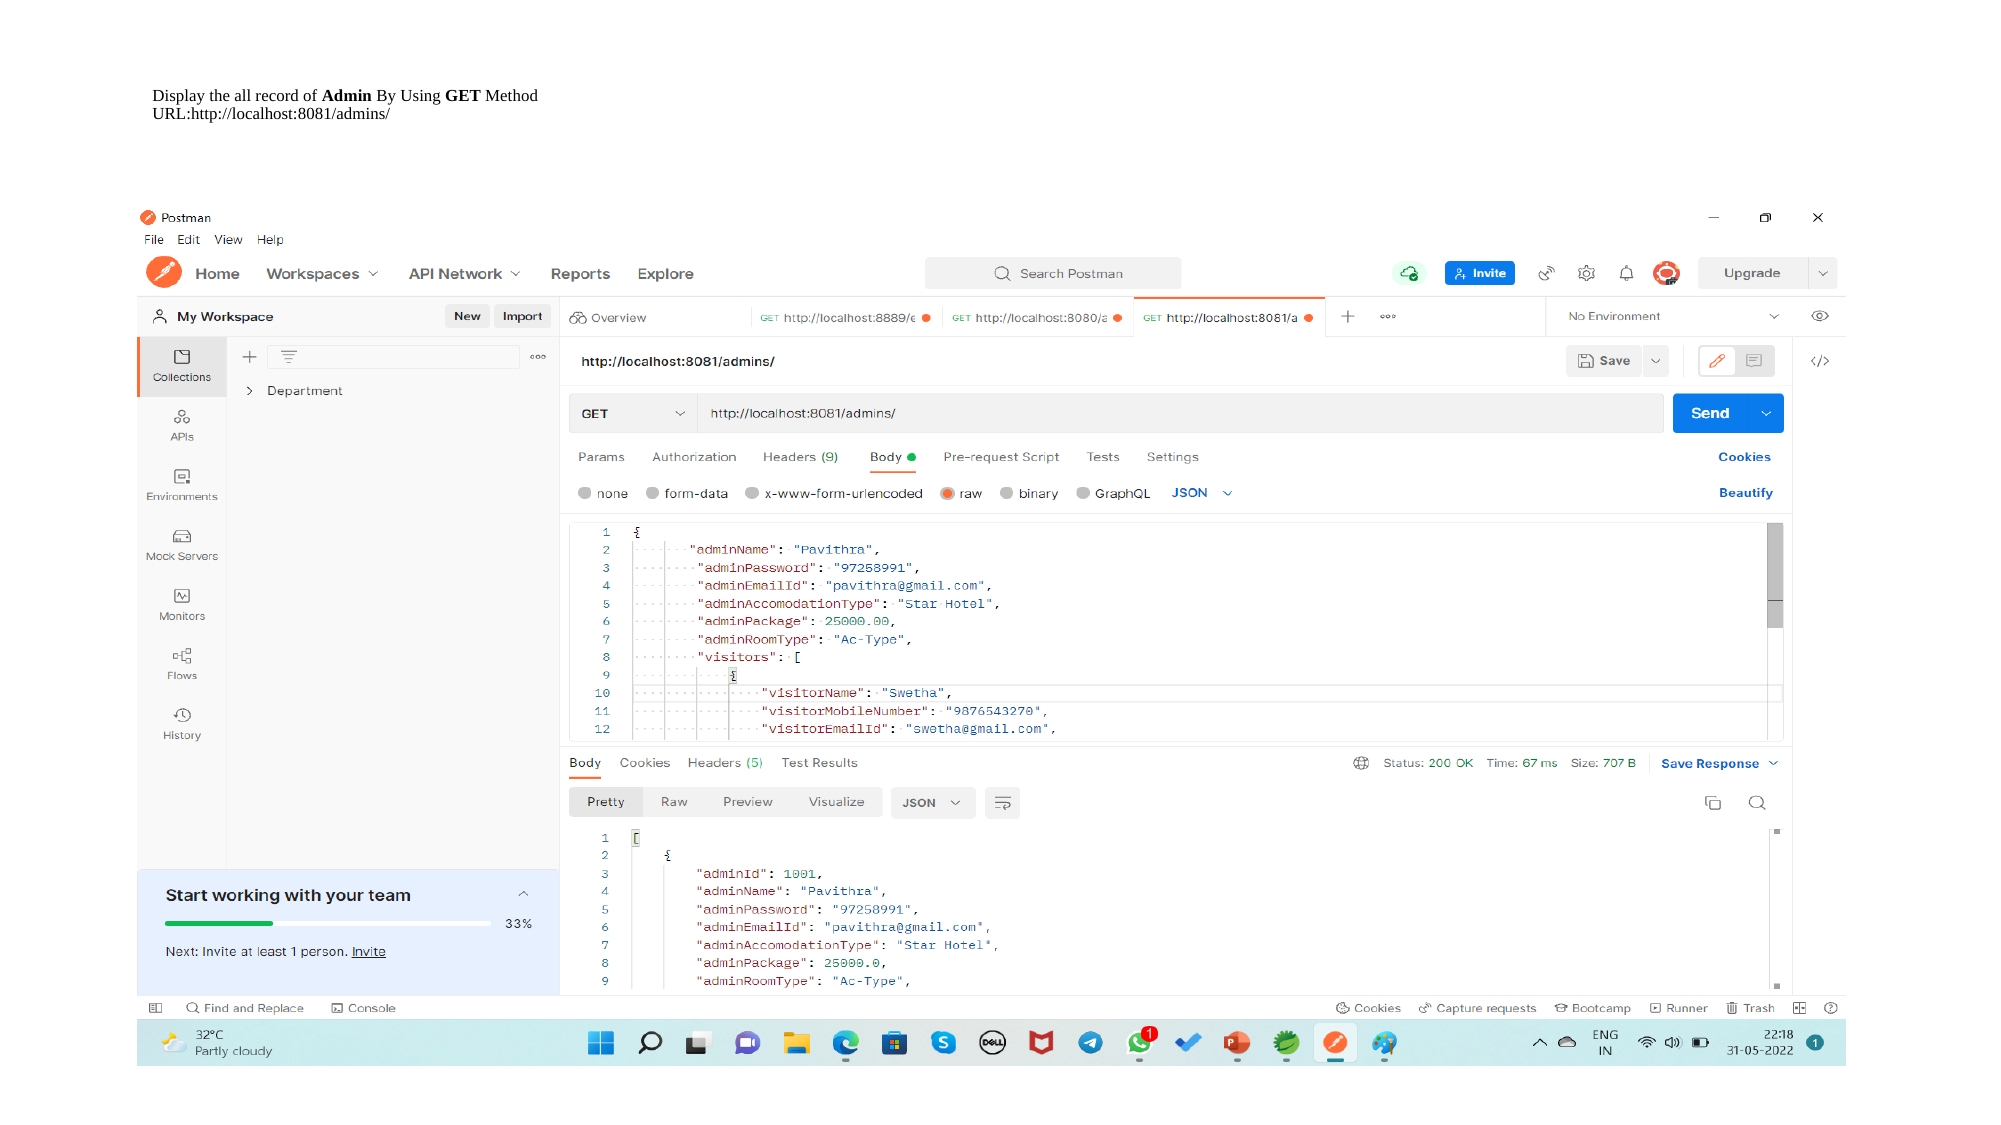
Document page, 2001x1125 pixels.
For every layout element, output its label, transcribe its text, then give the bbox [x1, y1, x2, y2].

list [137, 206, 1846, 1066]
title Display the all record of Admin By Using GET Method URL:http://localhost:8081/admins/ [137, 59, 1863, 152]
